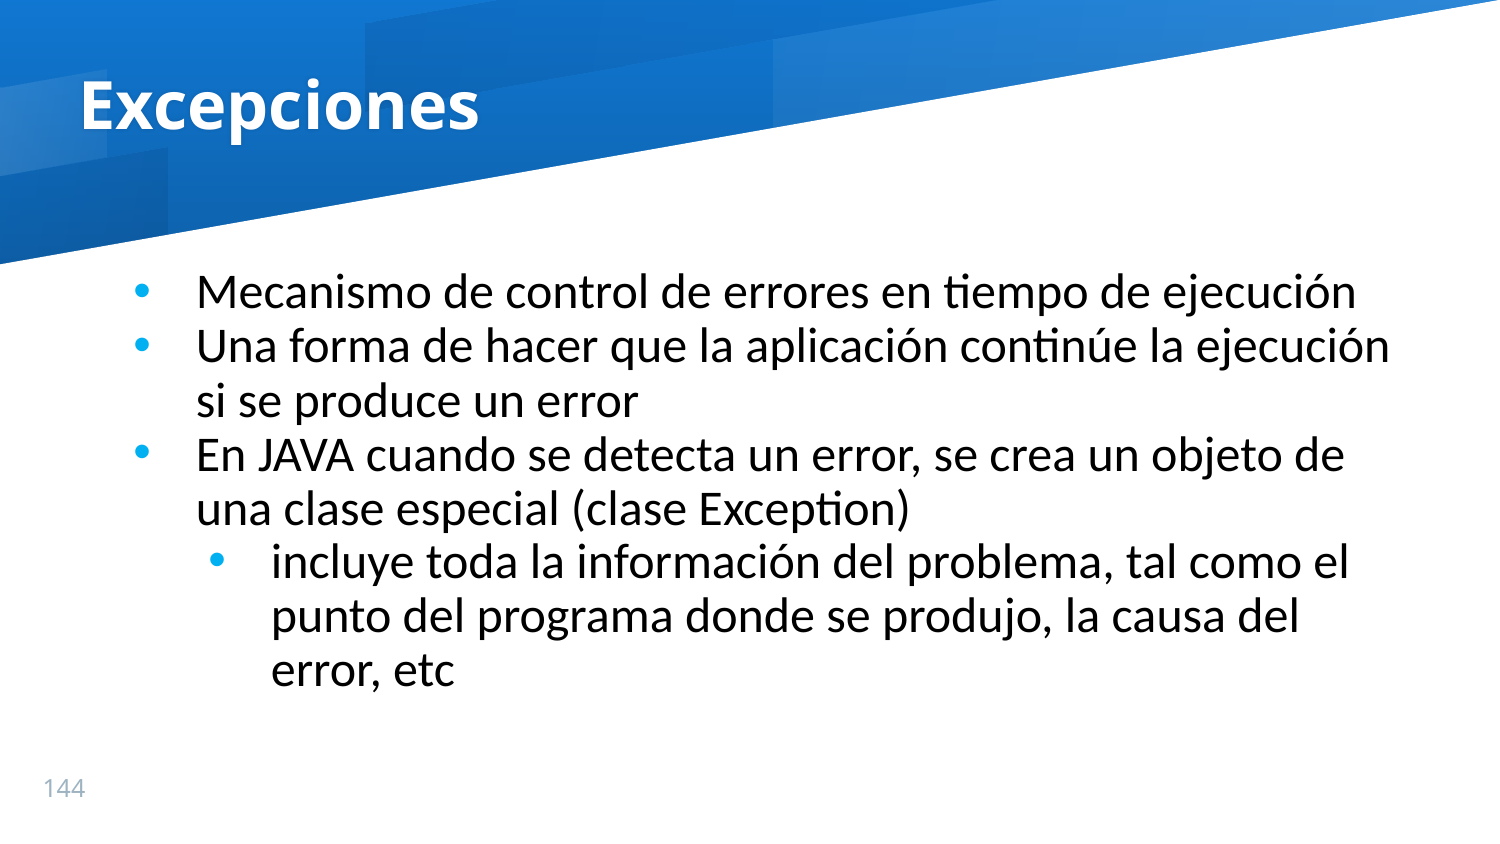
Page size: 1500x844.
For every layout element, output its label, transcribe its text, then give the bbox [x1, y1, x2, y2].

list Mecanismo de control de errores en tiempo de ejecución Una forma de hacer que la aplicación continúe la ejecución si se produce un error En JAVA cuando se detecta un error, se crea un objeto de una clase especial (clase Exception) incluye toda la información del problema, tal como el punto del programa donde se produjo, la causa del error, etc [120, 265, 1410, 571]
slide_number 144 [42, 766, 122, 807]
title Excepciones [78, 21, 1136, 184]
